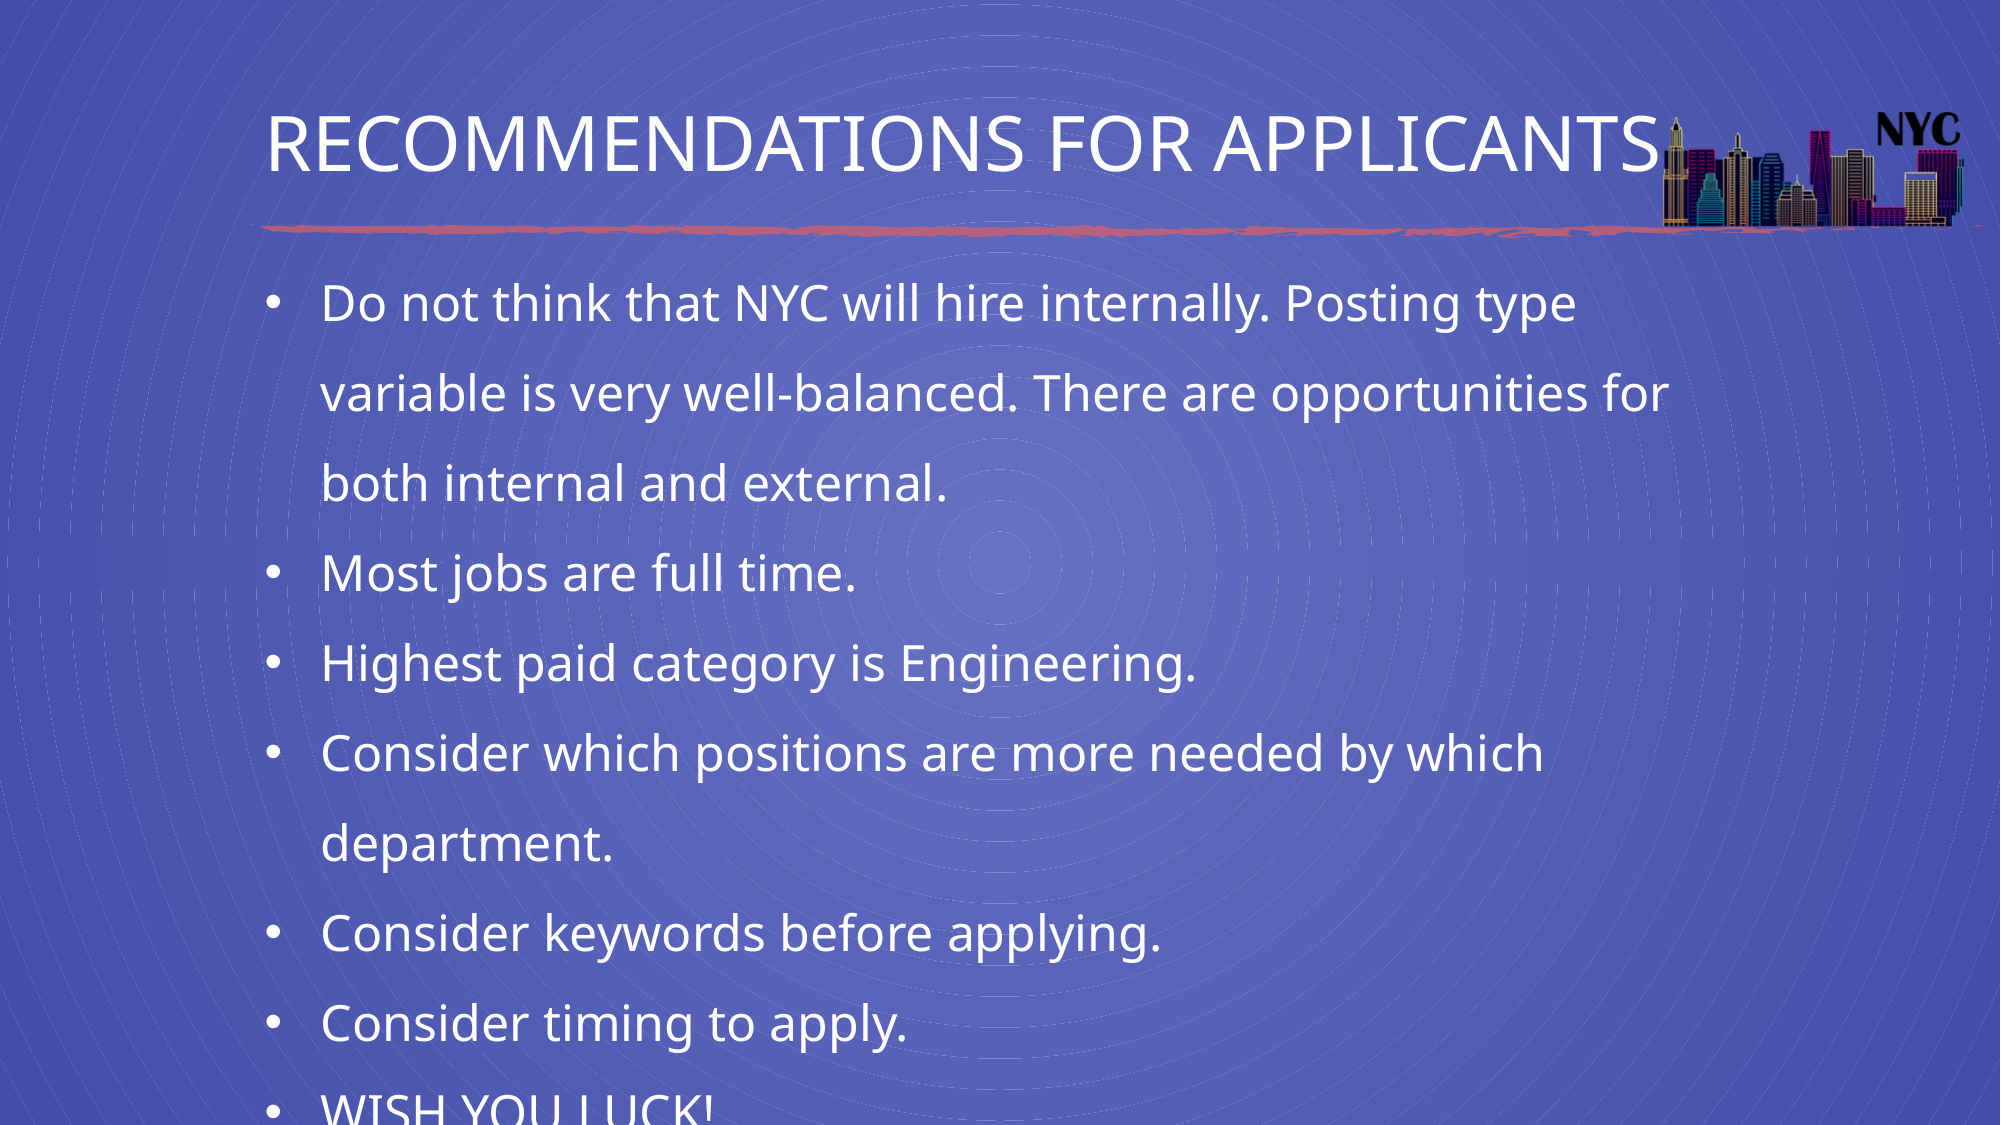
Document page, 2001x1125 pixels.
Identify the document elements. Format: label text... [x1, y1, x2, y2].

text_box Do not think that NYC will hire internally. Posting type variable is very well-balanced. There are opportunities for both internal and external. Most jobs are full time. Highest paid category is Engineering. Consider which positions are more needed by which department. Consider keywords before applying. Consider timing to apply. WISH YOU LUCK! [249, 234, 1751, 1125]
picture [1548, 75, 2001, 257]
title RECOMMENDATIONS FOR APPLICANTS [249, 28, 1751, 196]
